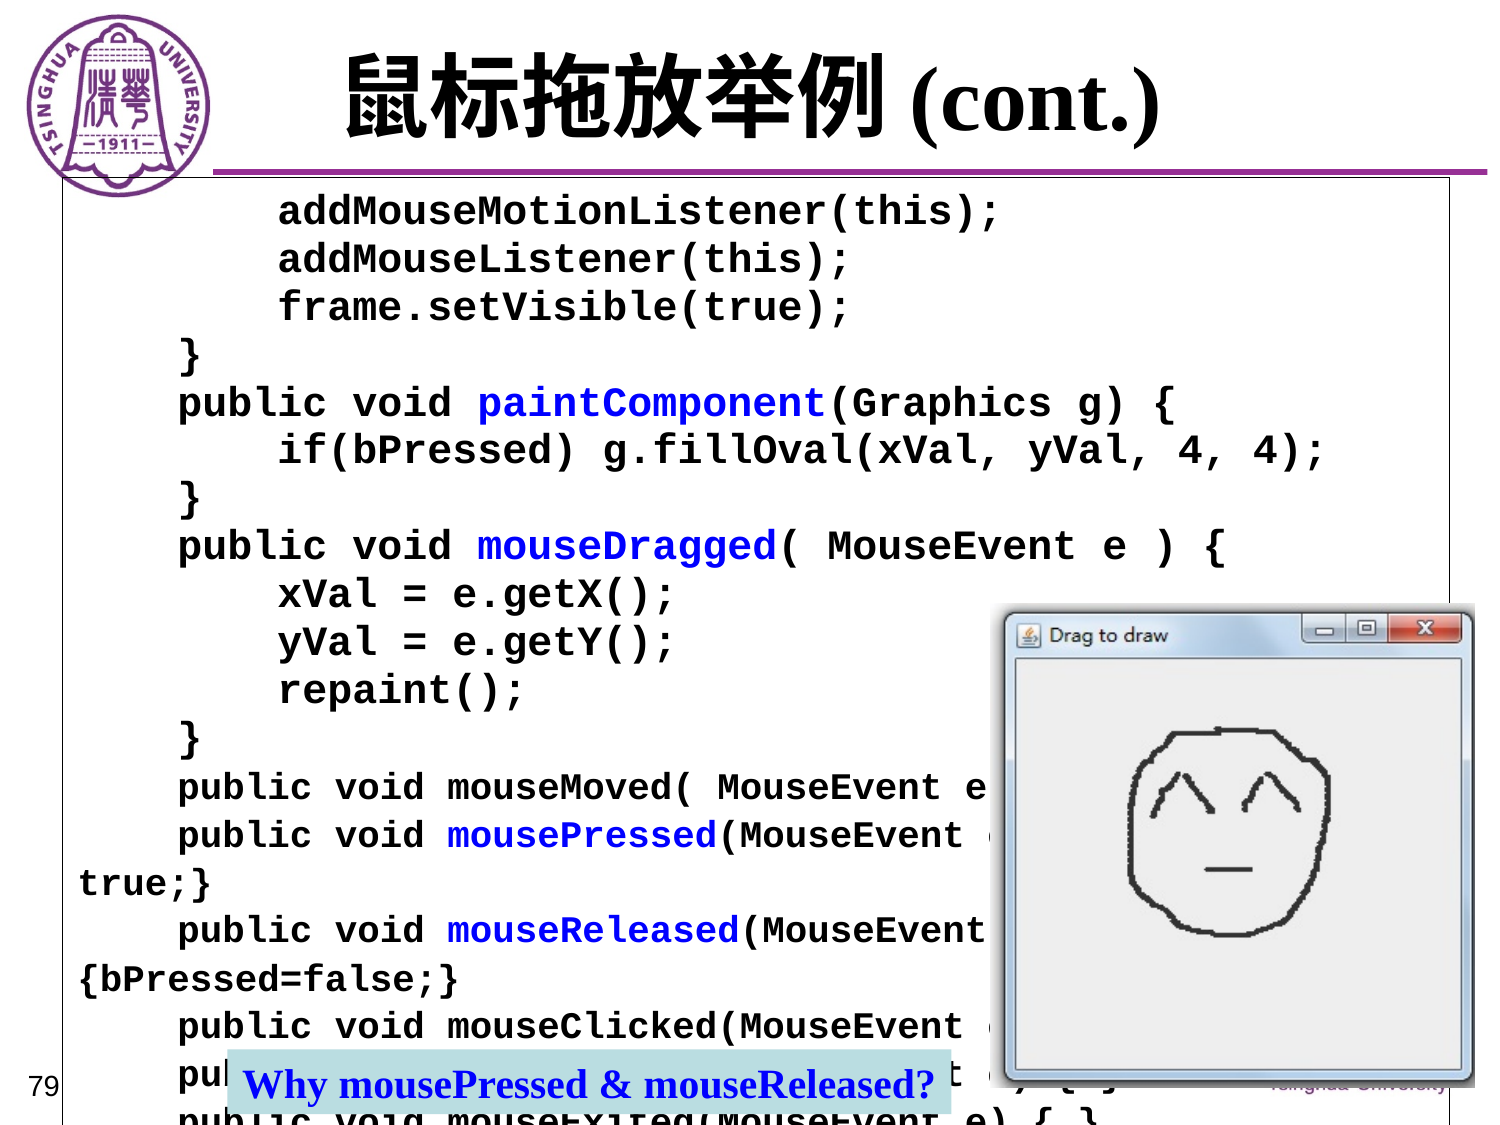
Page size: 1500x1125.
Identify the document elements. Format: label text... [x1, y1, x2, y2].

text_box addMouseMotionListener(this); addMouseListener(this); frame.setVisible(true); } public void paintComponent(Graphics g) { if(bPressed) g.fillOval(xVal, yVal, 4, 4); } public void mouseDragged( MouseEvent e ) { xVal = e.getX(); yVal = e.getY(); repaint(); } public void mouseMoved( MouseEvent e ) { } public void mousePressed(MouseEvent e){bPressed = true;} public void mouseReleased(MouseEvent e){bPressed=false;} public void mouseClicked(MouseEvent e) { } public void mouseEntered(MouseEvent e) { } public void mouseExited(MouseEvent e) { } } [62, 177, 1450, 1125]
picture [24, 151, 213, 200]
picture [990, 602, 1476, 1101]
picture [24, 12, 213, 37]
text_box Why mousePressed & mouseReleased? [227, 1049, 952, 1115]
title 鼠标拖放举例(cont.) [24, 37, 1476, 151]
footer 79 [12, 1059, 62, 1125]
